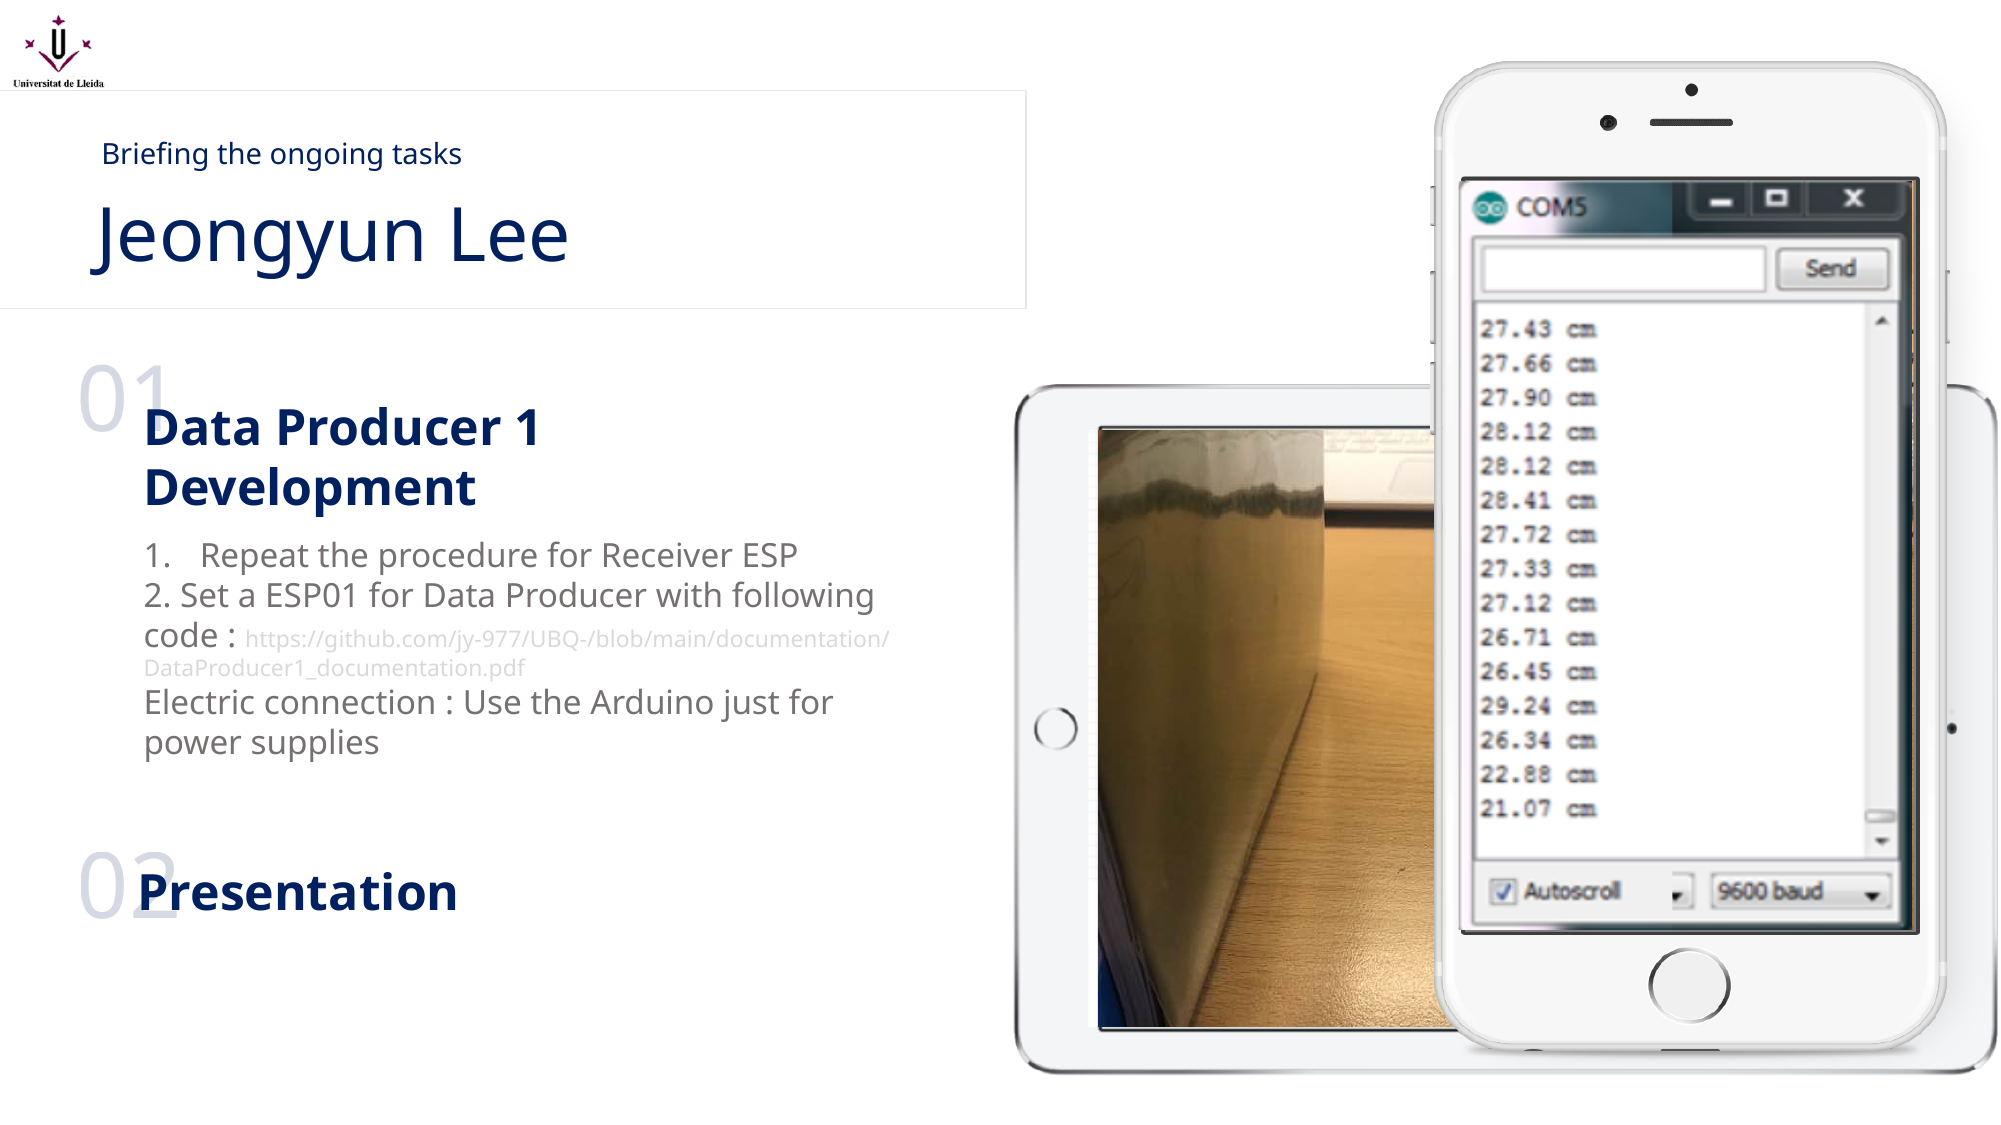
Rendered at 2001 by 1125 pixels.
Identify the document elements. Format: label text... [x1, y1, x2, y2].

text_box Jeongyun Lee [81, 178, 988, 284]
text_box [1430, 61, 1950, 1063]
text_box Repeat the procedure for Receiver ESP 2. Set a ESP01 for Data Producer with following code : https://github.com/jy-977/UBQ-/blob/main/documentation/DataProducer1_documentation.pdf Electric connection : Use the Arduino just for power supplies [128, 526, 952, 809]
picture [1097, 430, 1430, 1027]
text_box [982, 359, 2000, 1090]
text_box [1458, 181, 1919, 930]
text_box Presentation [122, 853, 554, 929]
text_box 02 [62, 819, 216, 945]
picture [11, 11, 107, 90]
text_box Data Producer 1 Development [128, 387, 696, 523]
text_box Briefing the ongoing tasks [86, 128, 630, 178]
text_box 01 [61, 332, 215, 458]
